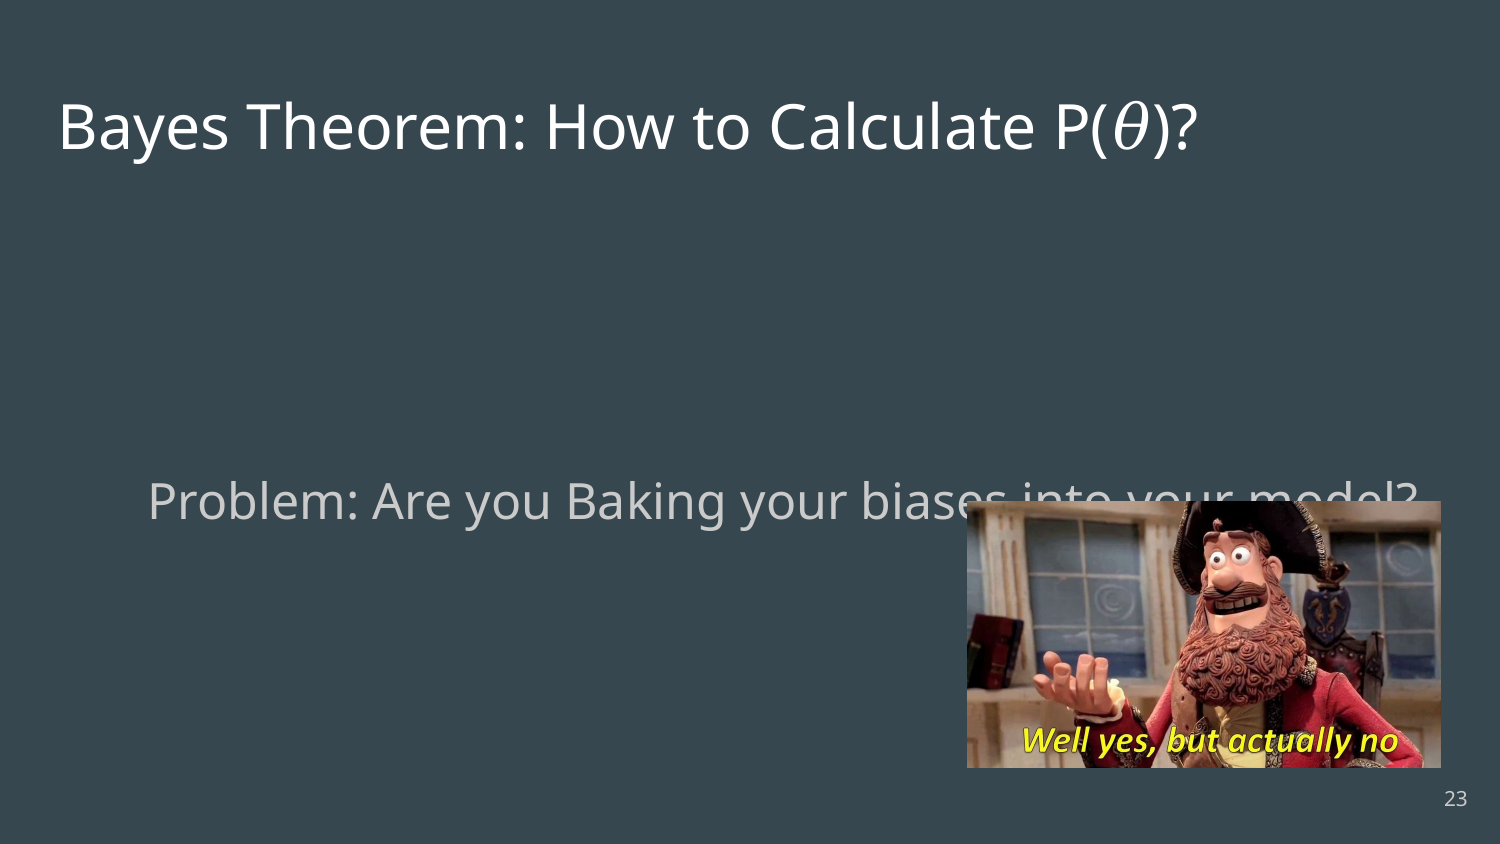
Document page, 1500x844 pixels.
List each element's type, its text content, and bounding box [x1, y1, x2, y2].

title Bayes Theorem: How to Calculate P(𝜃)? [42, 71, 1441, 166]
list Problem: Are you Baking your biases into your model? [51, 189, 1441, 750]
picture [967, 501, 1441, 769]
slide_number ‹#› [1392, 767, 1483, 833]
